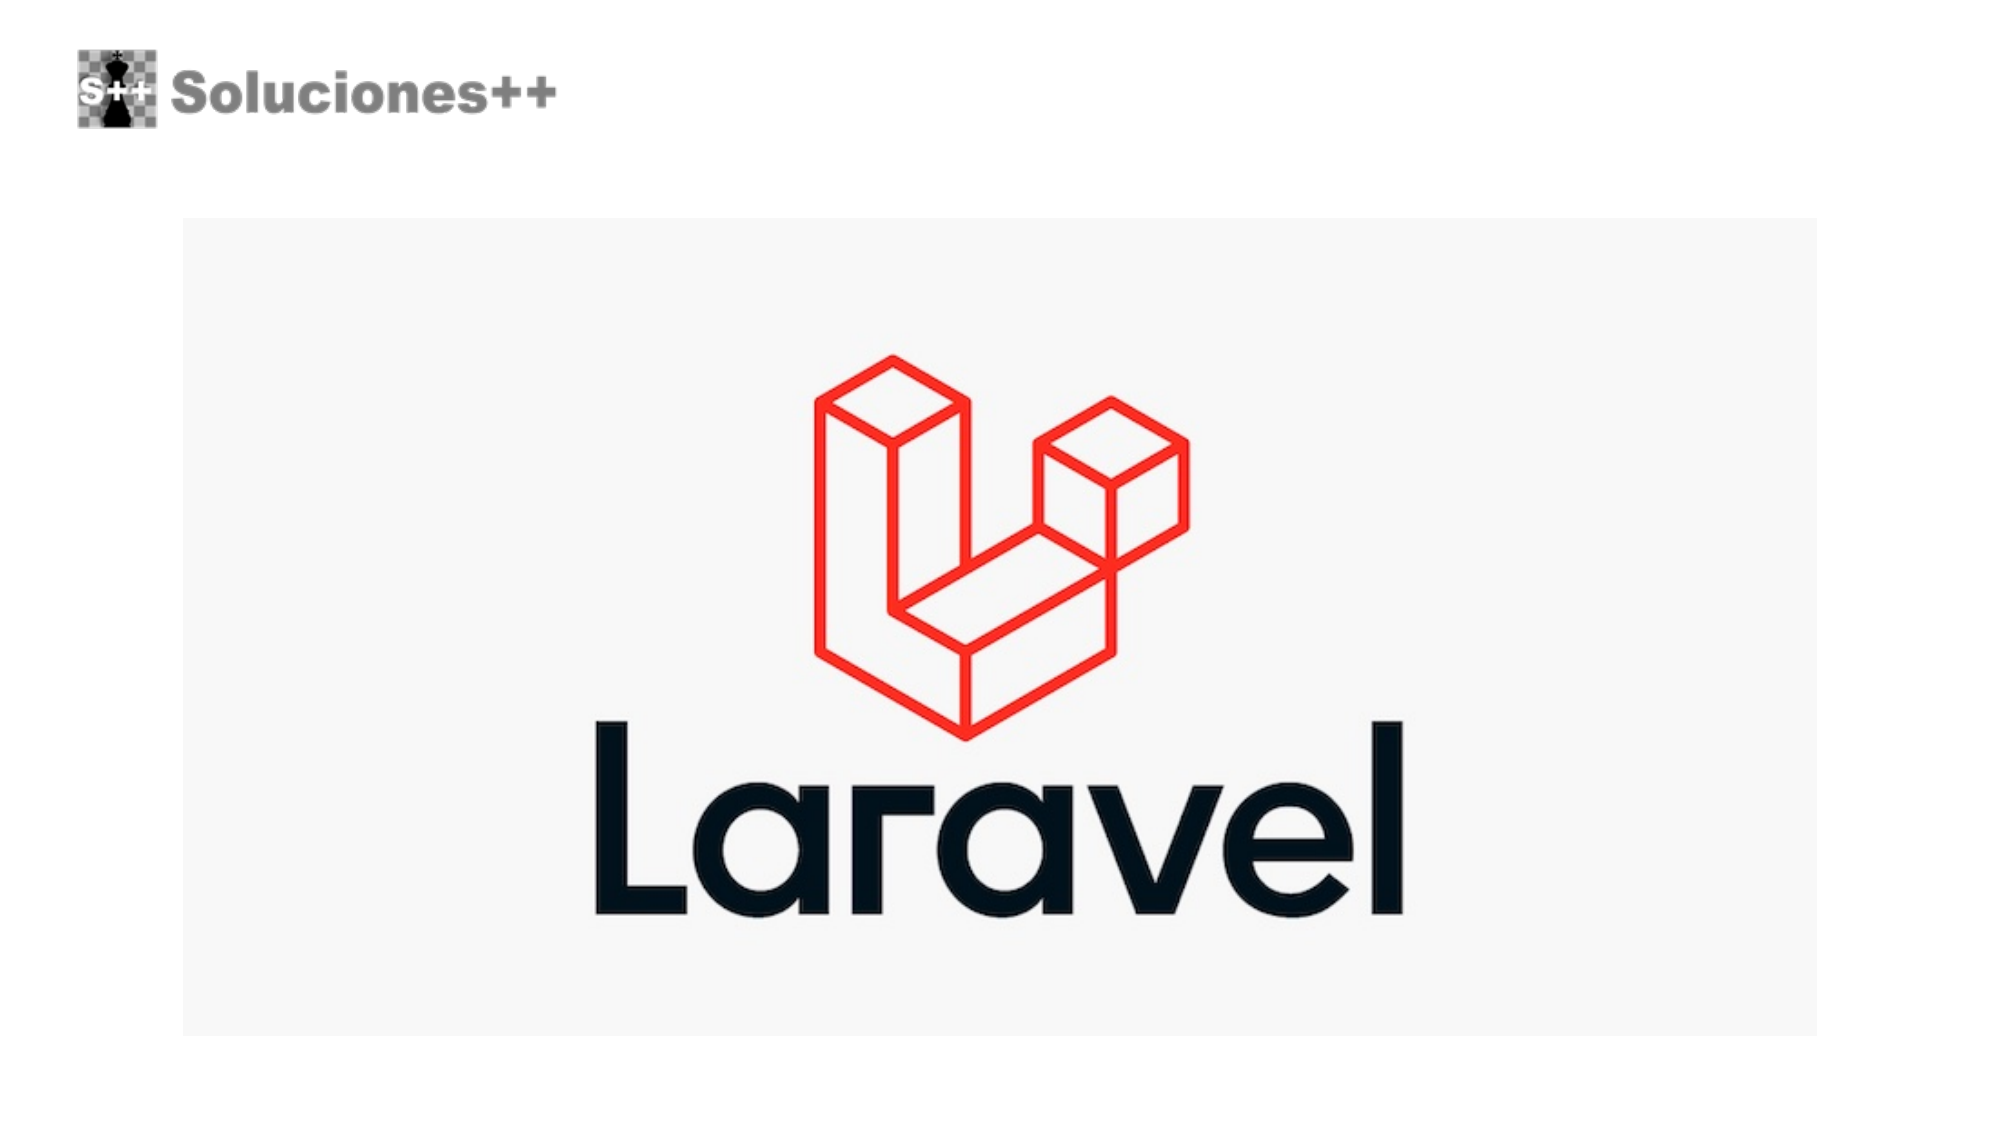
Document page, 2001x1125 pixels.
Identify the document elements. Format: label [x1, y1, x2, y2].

picture [183, 218, 1817, 1036]
picture [73, 44, 565, 133]
